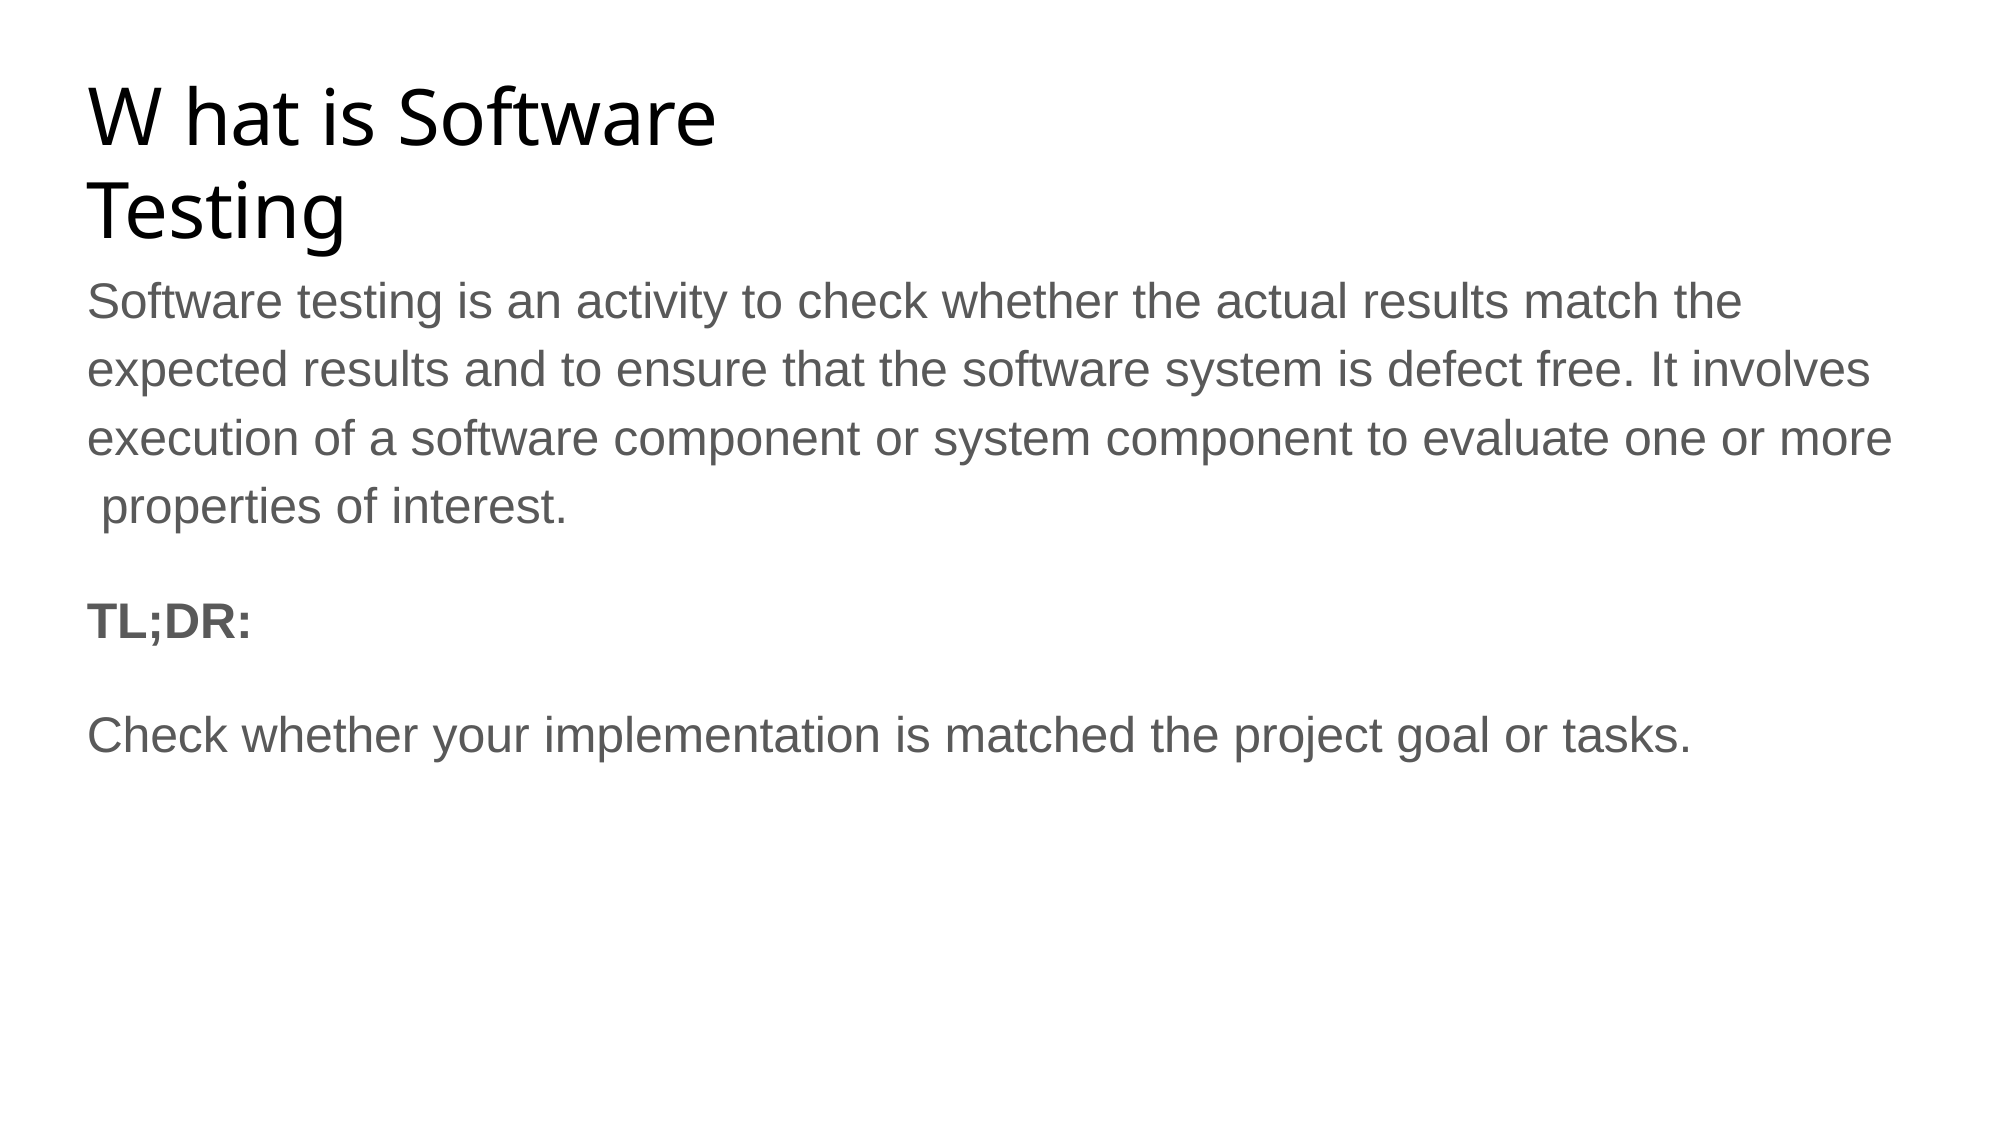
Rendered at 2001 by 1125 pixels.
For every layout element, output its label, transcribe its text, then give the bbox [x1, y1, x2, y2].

title Ｗhat is Software Testing [84, 64, 956, 255]
text_box Software testing is an activity to check whether the actual results match the expected results and to ensure that the software system is defect free. It involves execution of a software component or system component to evaluate one or more properties of interest. TL;DR: Check whether your implementation is matched the project goal or tasks. [84, 257, 1898, 763]
